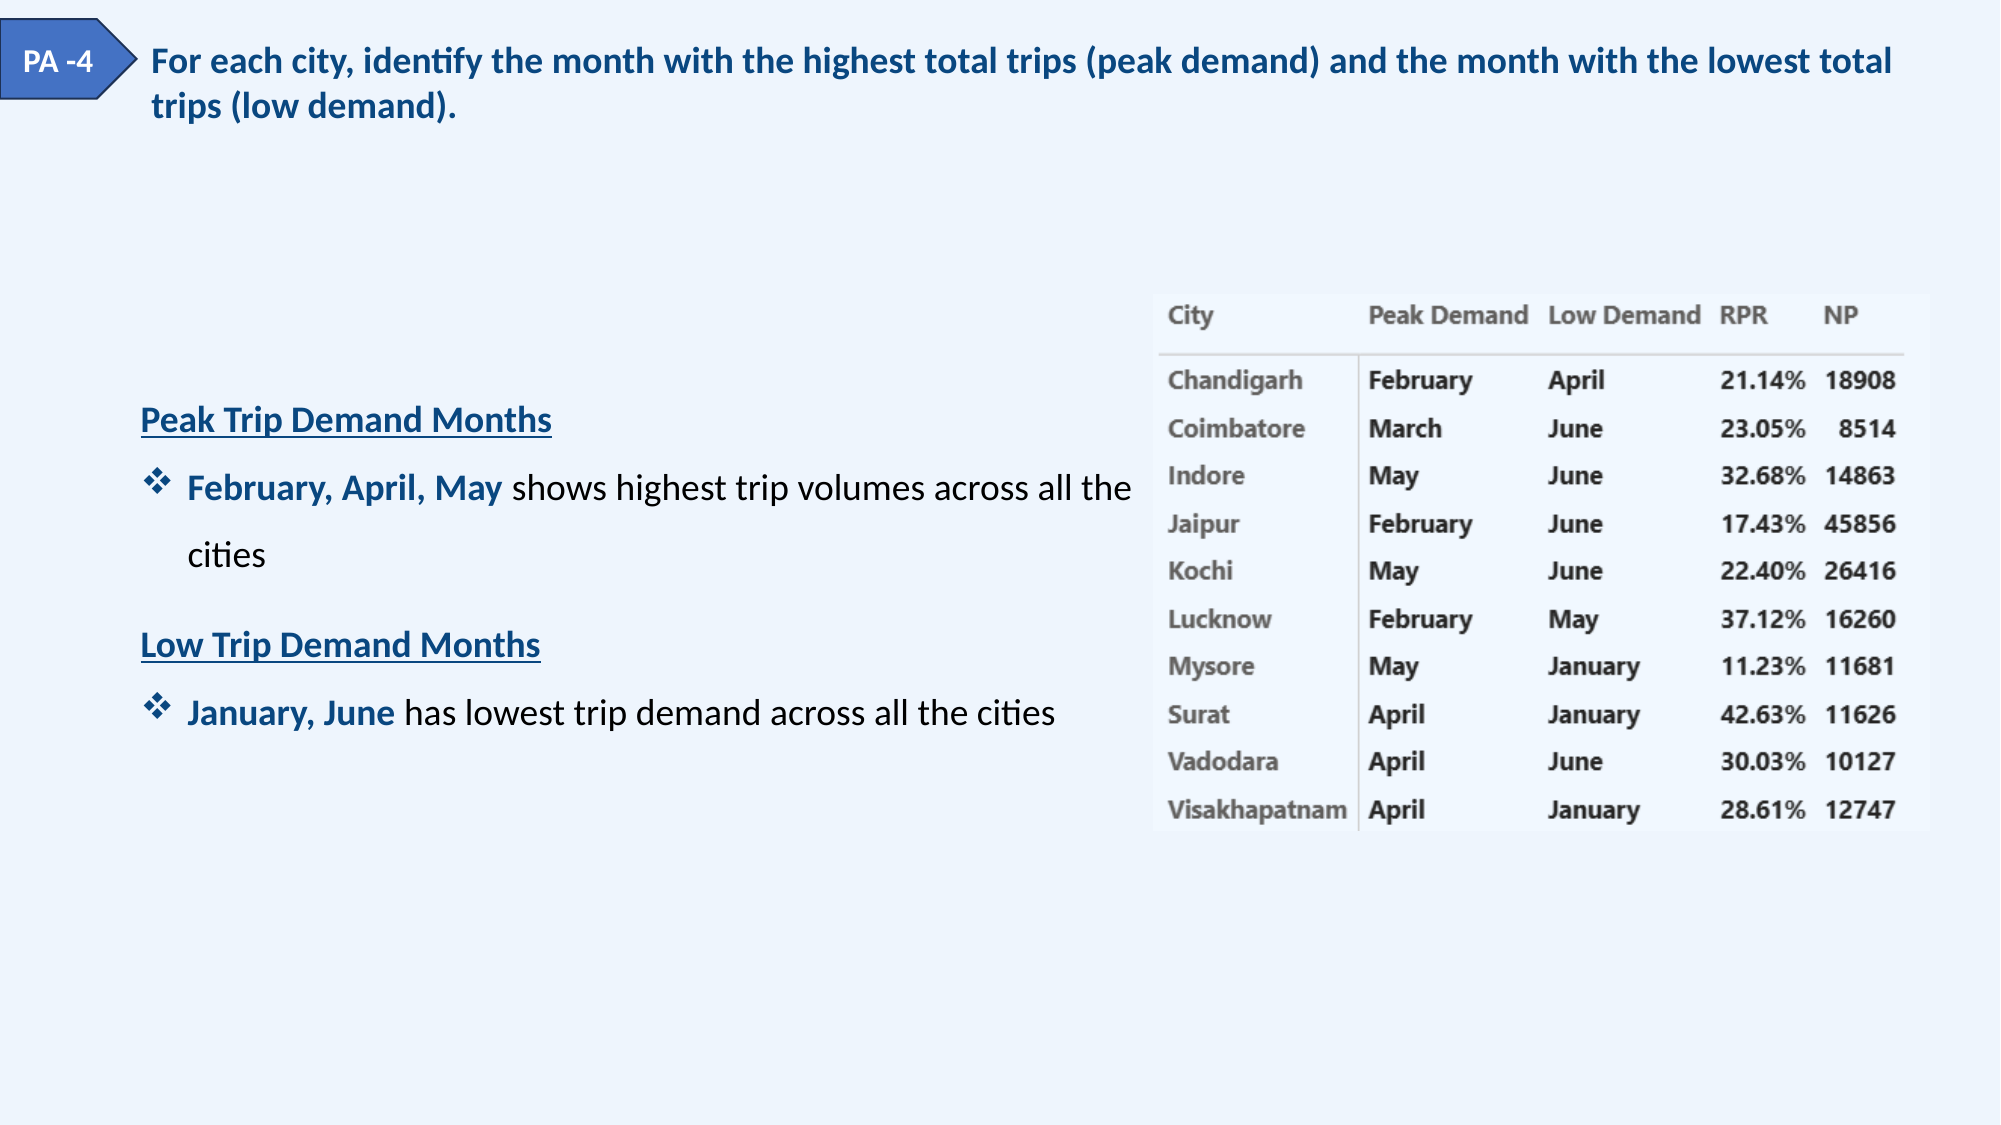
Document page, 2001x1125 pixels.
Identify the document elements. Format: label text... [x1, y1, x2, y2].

text_box For each city, identify the month with the highest total trips (peak demand) and the month with the lowest total trips (low demand). [136, 28, 1912, 134]
text_box Peak Trip Demand Months February, April, May shows highest trip volumes across all the cities Low Trip Demand Months January, June has lowest trip demand across all the cities [125, 388, 1153, 741]
picture [1153, 294, 1930, 831]
text_box PA -4 [0, 18, 136, 100]
